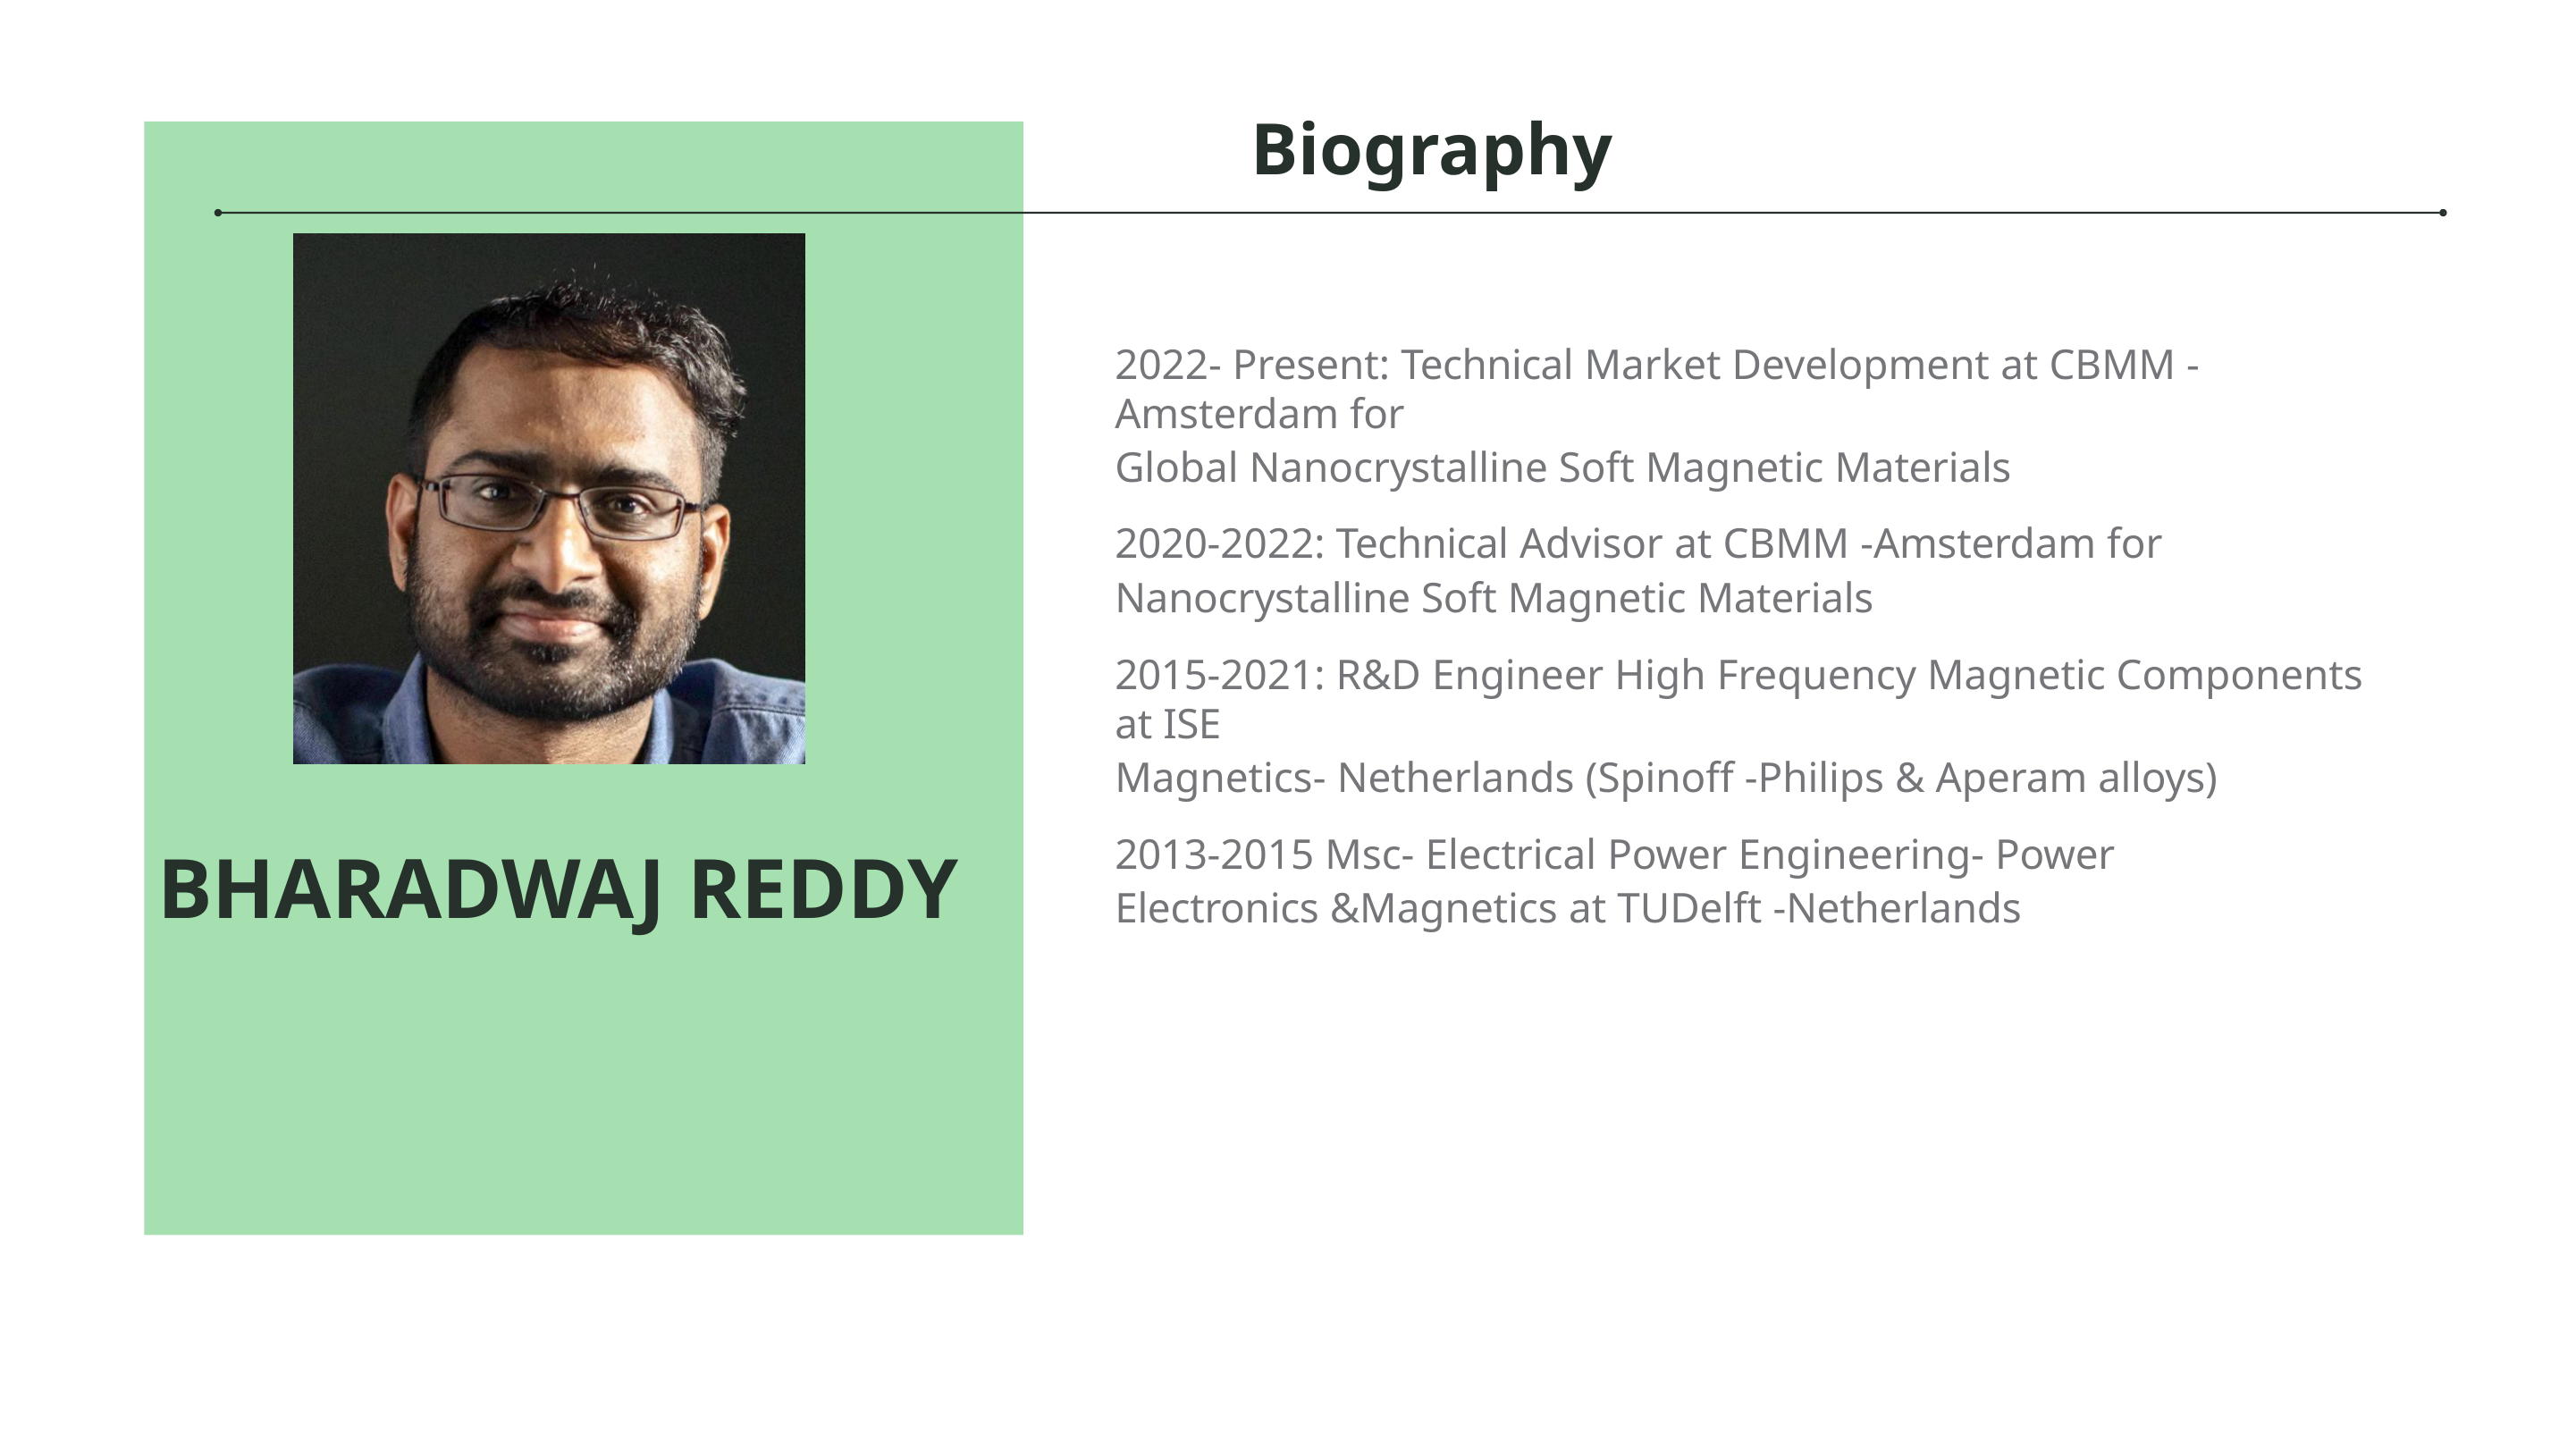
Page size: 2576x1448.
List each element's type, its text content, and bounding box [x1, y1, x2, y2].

list 2022- Present: Technical Market Development at CBMM -Amsterdam for Global Nanocrystalline Soft Magnetic Materials 2020-2022: Technical Advisor at CBMM -Amsterdam for Nanocrystalline Soft Magnetic Materials 2015-2021: R&D Engineer High Frequency Magnetic Components at ISE Magnetics- Netherlands (Spinoff -Philips & Aperam alloys) 2013-2015 Msc- Electrical Power Engineering- Power Electronics &Magnetics at TUDelft -Netherlands [1113, 774, 2421, 1165]
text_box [214, 208, 2447, 765]
title Biography [1249, 102, 1615, 206]
text_box [144, 121, 1023, 1235]
text_box BHARADWAJ REDDY [156, 834, 1014, 935]
